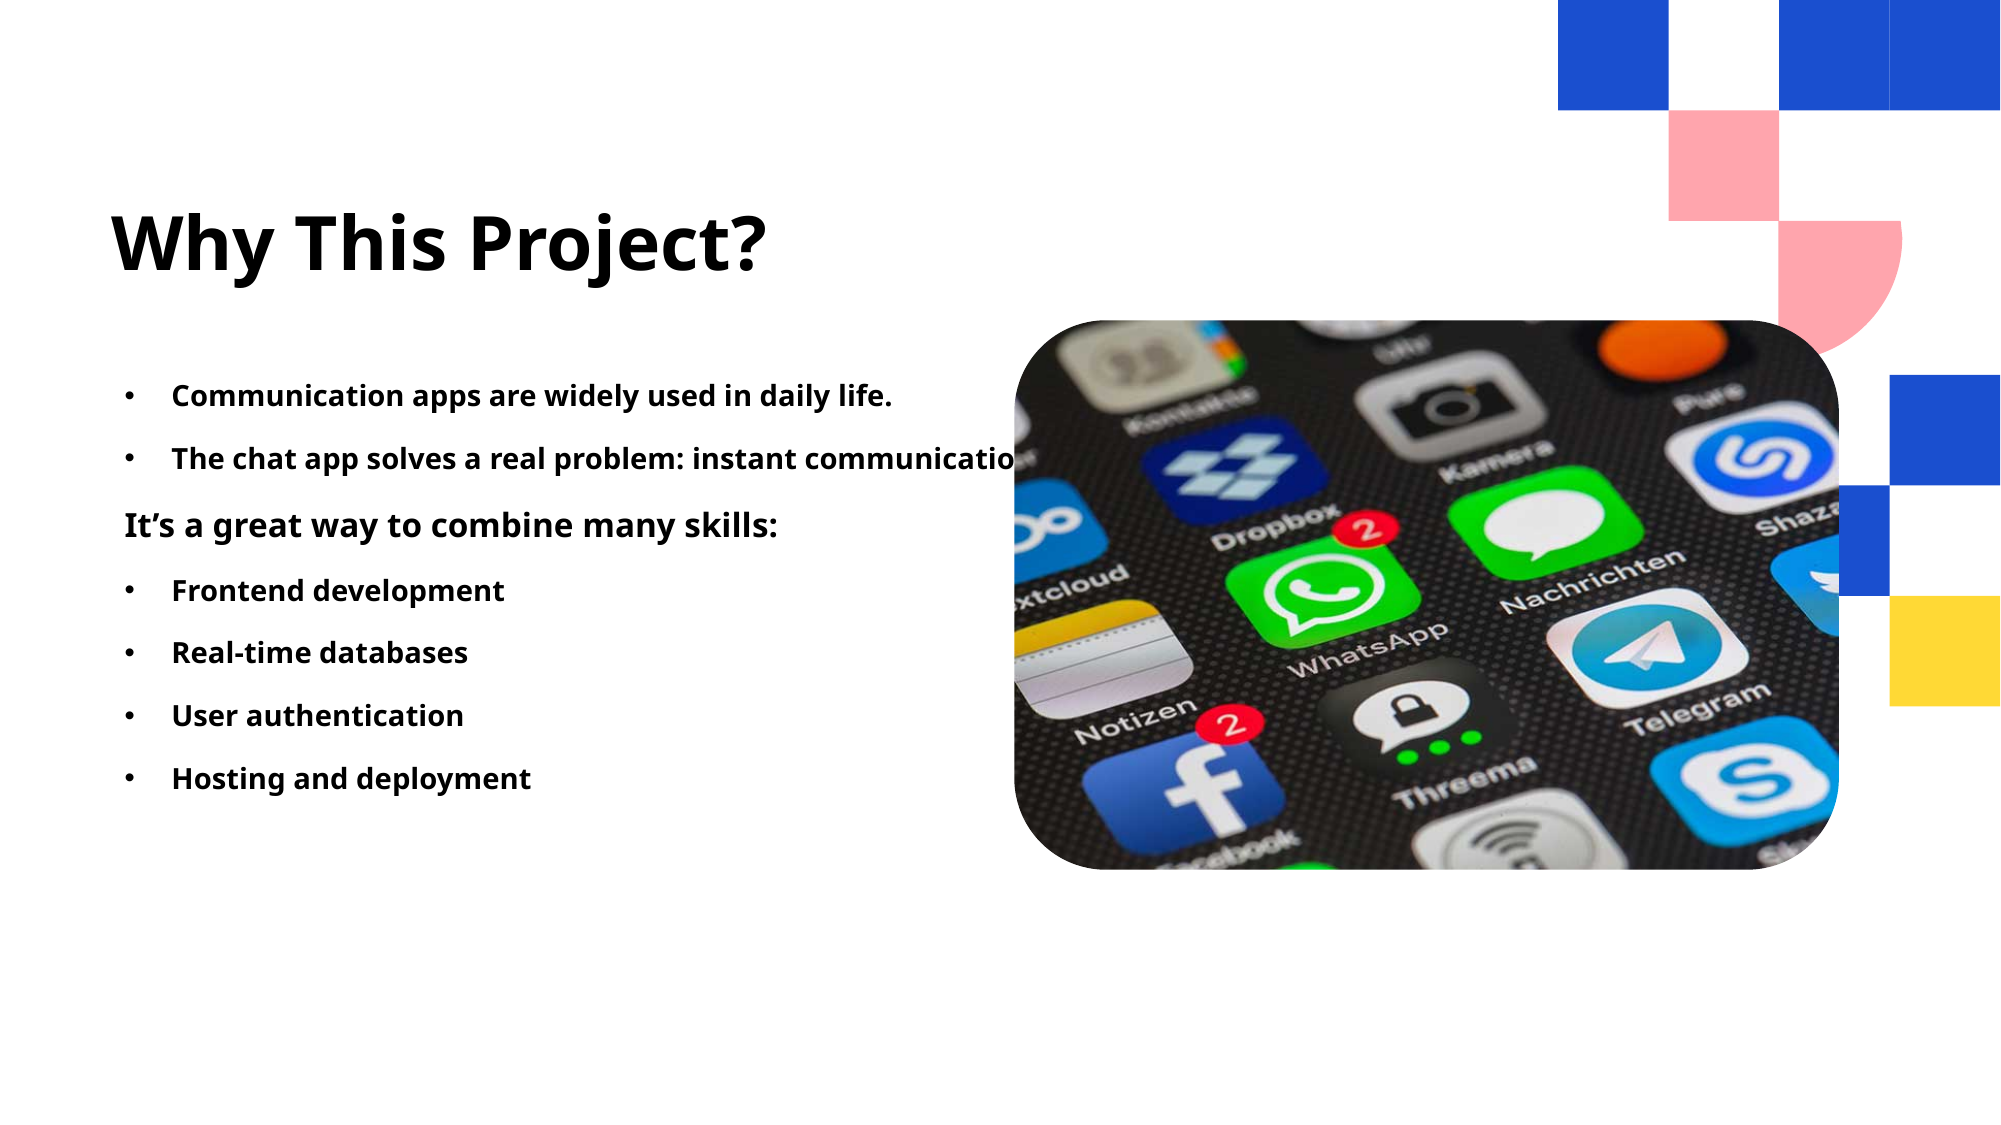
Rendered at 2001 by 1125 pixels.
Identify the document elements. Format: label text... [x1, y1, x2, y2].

picture [1679, 743, 1830, 819]
picture [1014, 320, 1839, 870]
list Communication apps are widely used in daily life. The chat app solves a real problem: instant communication. It’s a great way to combine many skills: Frontend development Real-time databases User authentication Hosting and deployment [124, 370, 1581, 1125]
title Why This Project? [110, 0, 1313, 286]
